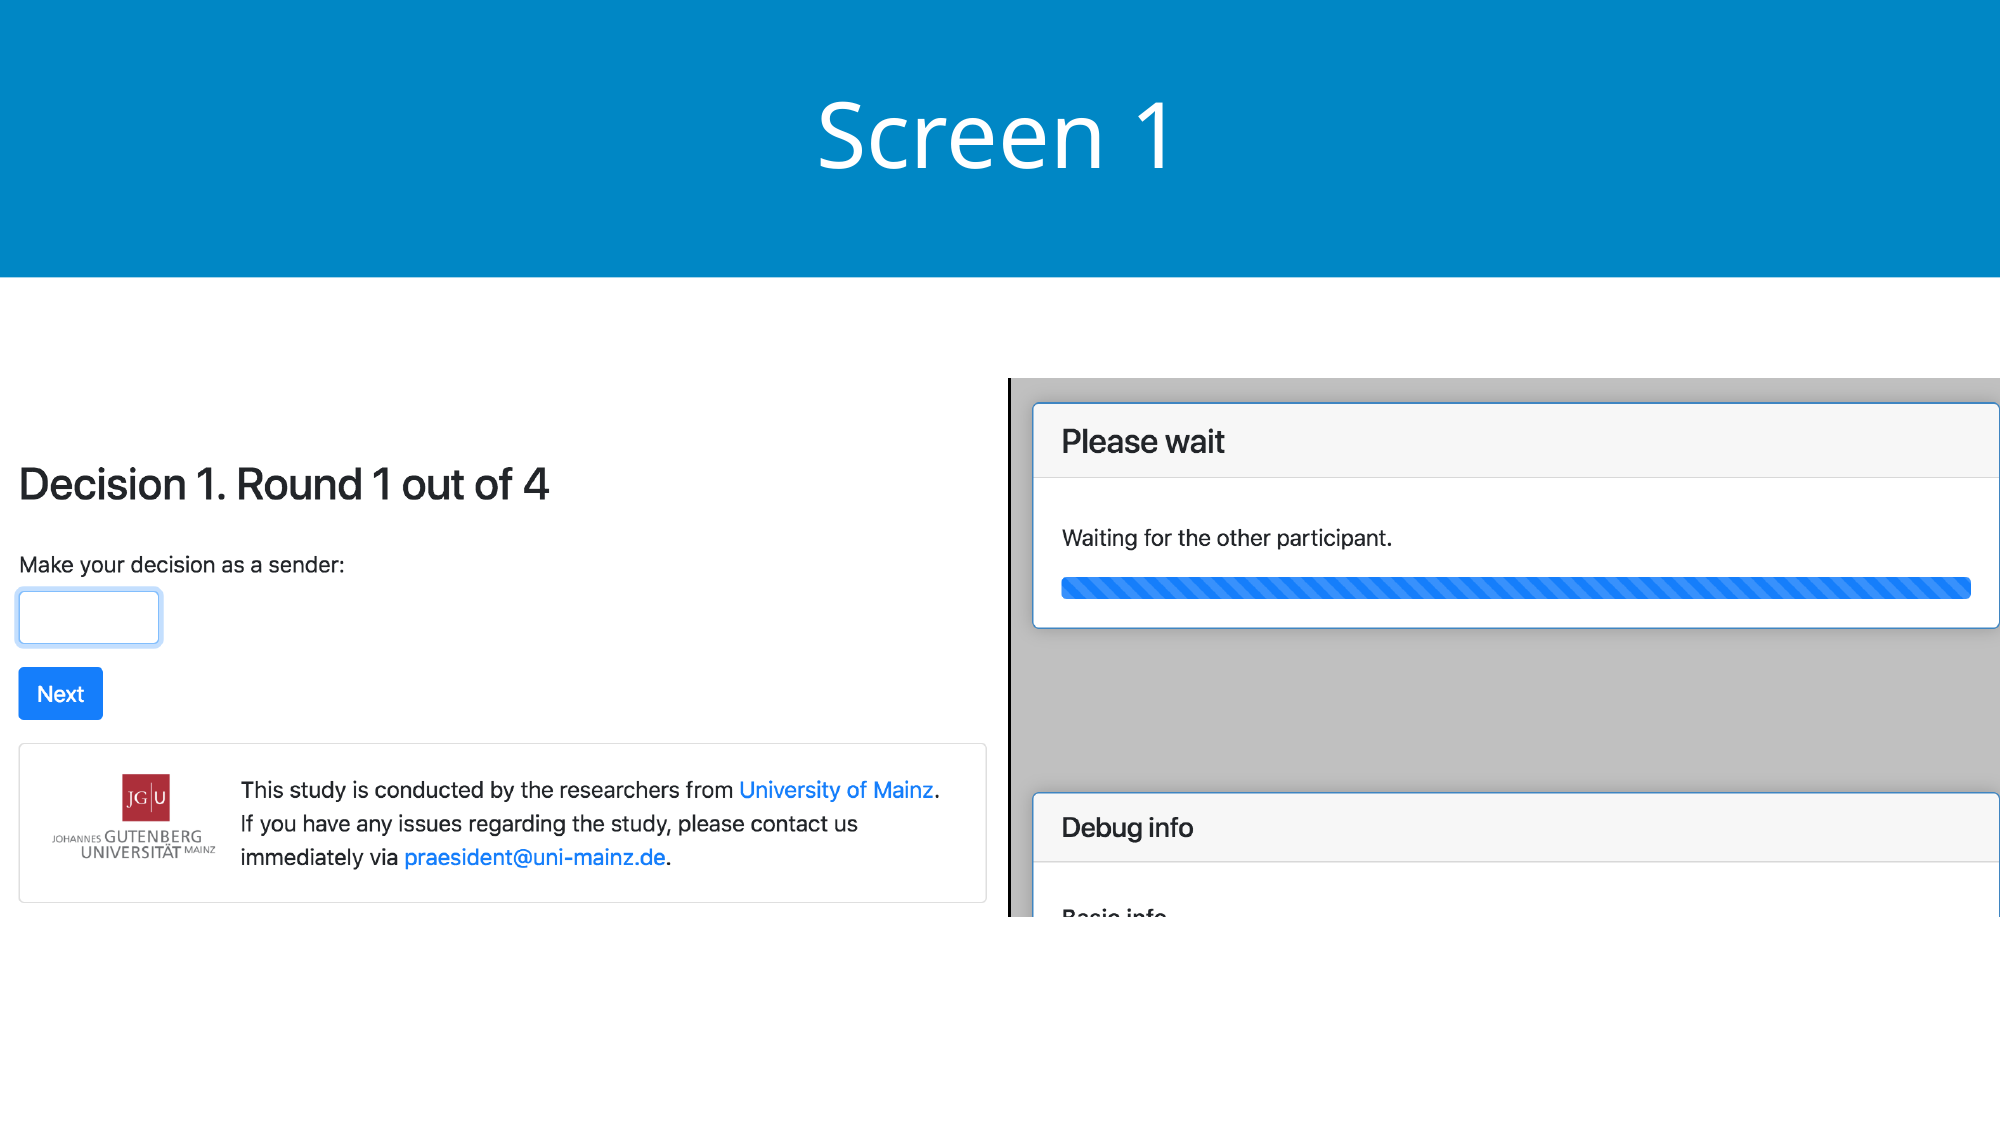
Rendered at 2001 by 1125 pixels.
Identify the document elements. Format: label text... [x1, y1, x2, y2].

picture [0, 378, 2000, 917]
title Screen 1 [0, 0, 2000, 278]
